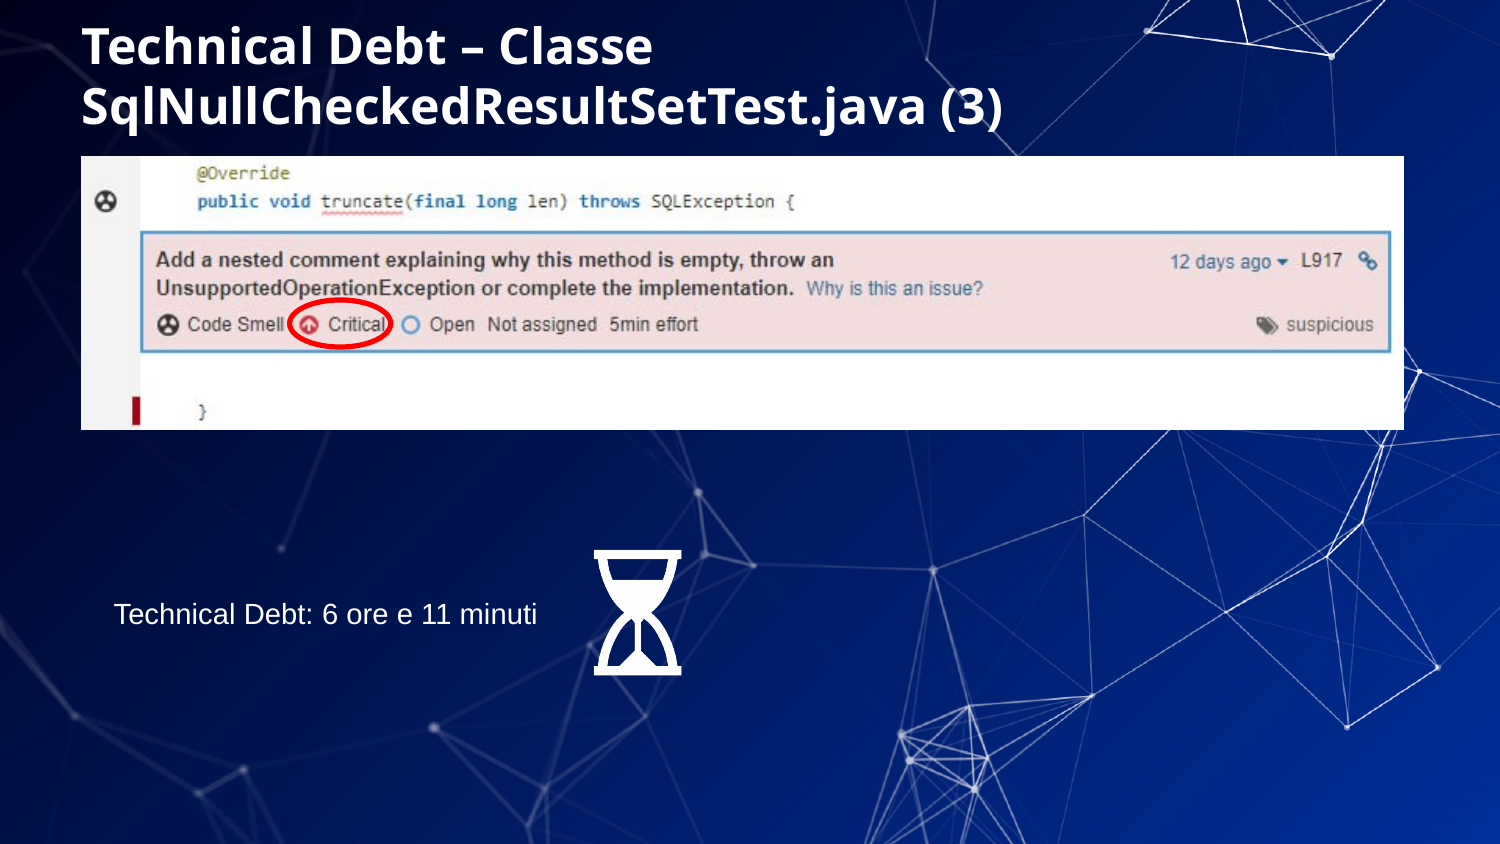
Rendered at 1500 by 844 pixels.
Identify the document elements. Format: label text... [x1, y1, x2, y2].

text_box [81, 537, 713, 688]
text_box Technical Debt – Classe SqlNullCheckedResultSetTest.java (3) [81, 13, 1242, 135]
picture [0, 0, 1500, 844]
